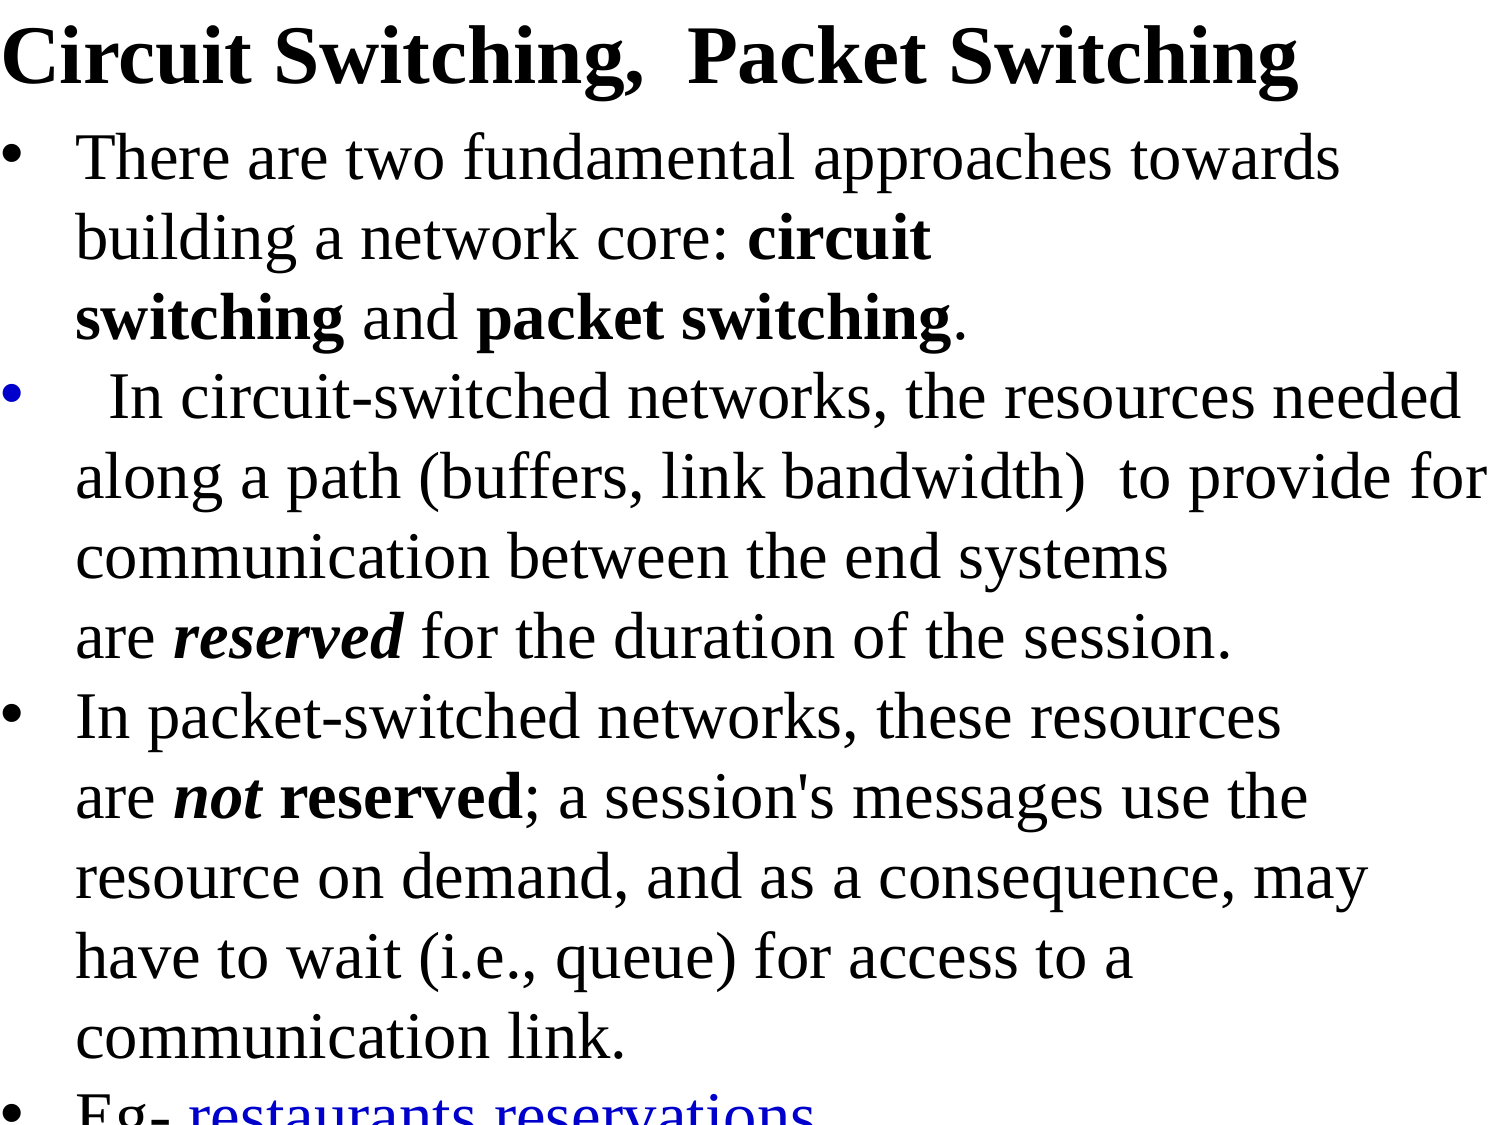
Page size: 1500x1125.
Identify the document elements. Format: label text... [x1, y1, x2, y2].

title Circuit Switching, Packet Switching [0, 0, 1463, 112]
list There are two fundamental approaches towards building a network core: circuit switching and packet switching. In circuit-switched networks, the resources needed along a path (buffers, link bandwidth) to provide for communication between the end systems are reserved for the duration of the session. In packet-switched networks, these resources are not reserved; a session's messages use the resource on demand, and as a consequence, may have to wait (i.e., queue) for access to a communication link. Eg- restaurants reservations [0, 112, 1500, 1125]
